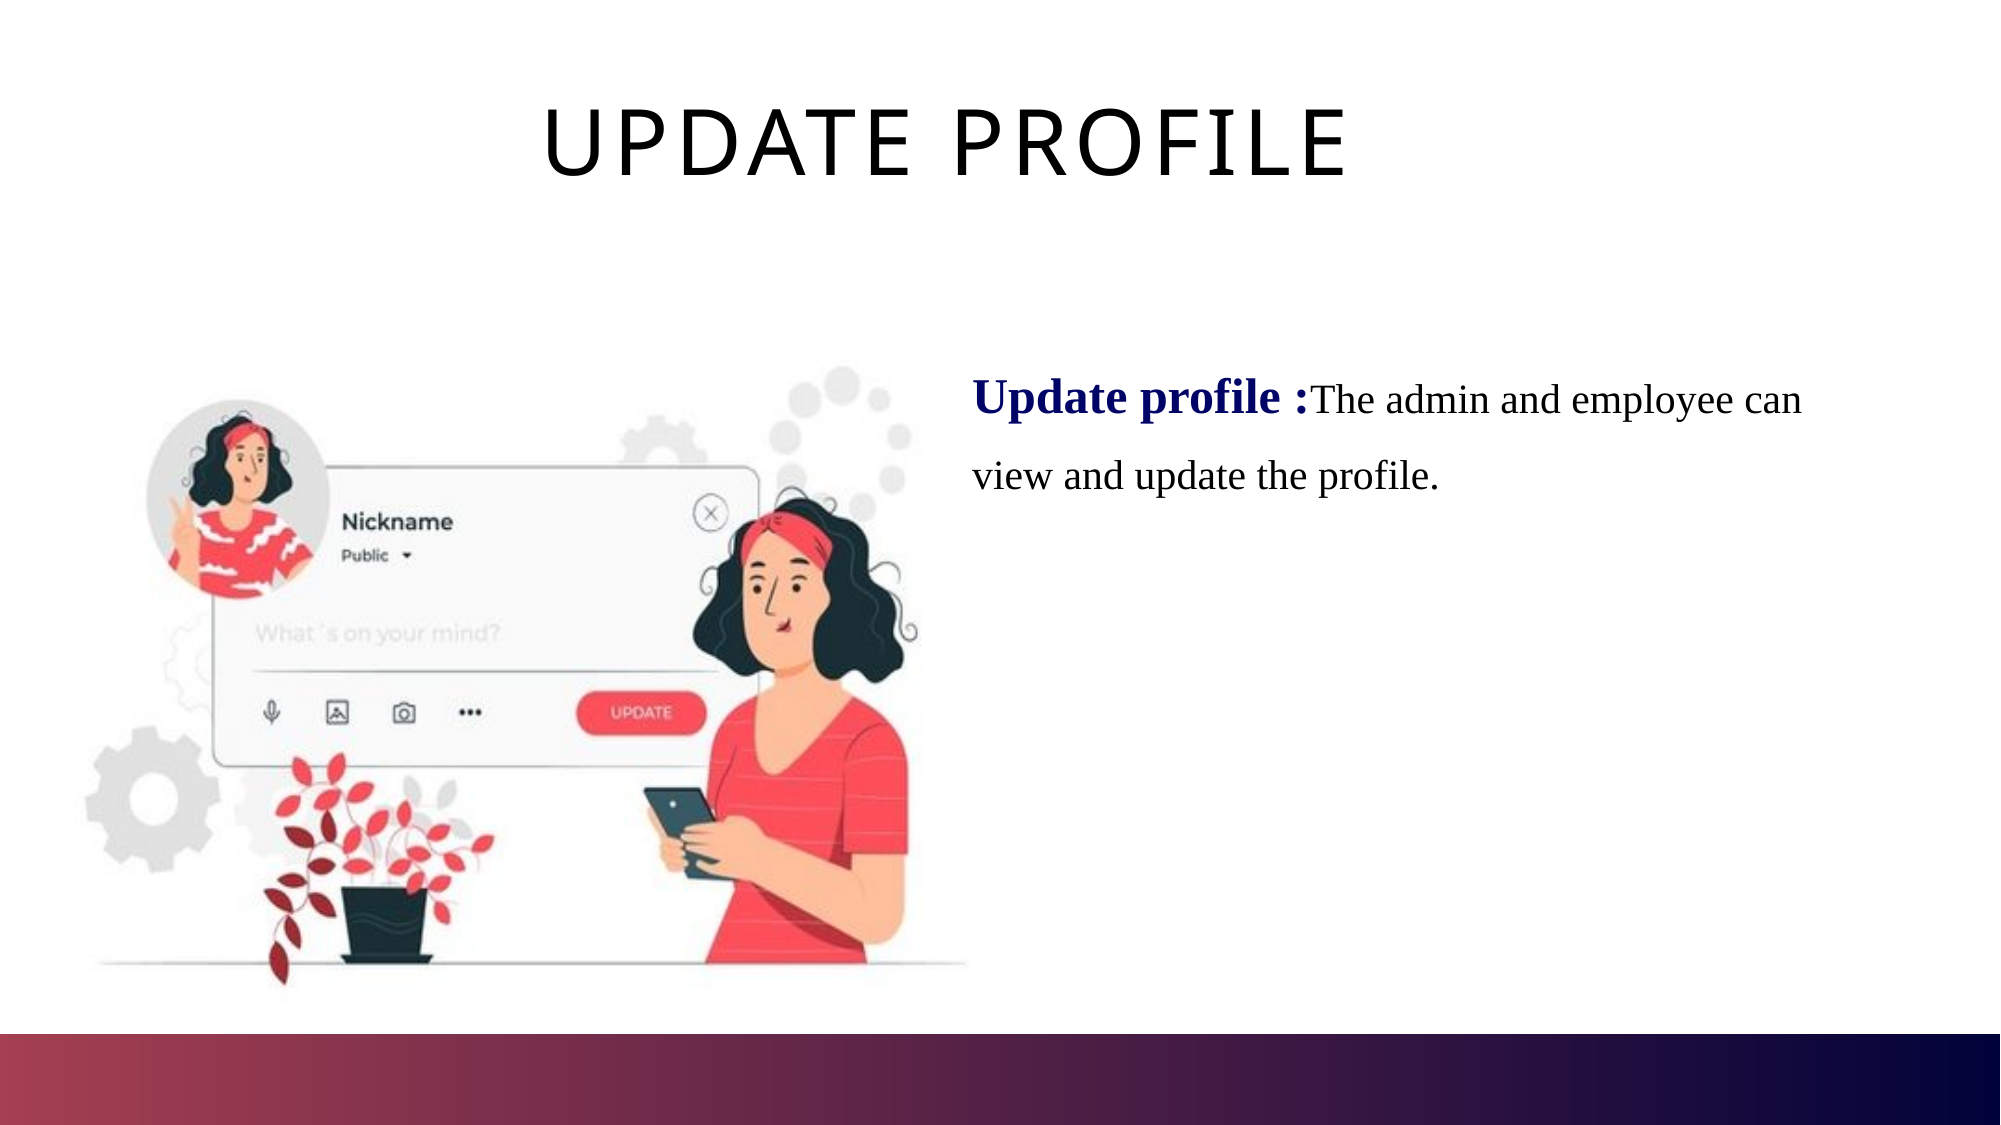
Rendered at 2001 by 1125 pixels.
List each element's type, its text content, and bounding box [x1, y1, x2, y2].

text_box [0, 1033, 2000, 1125]
title UPDATE PROFILE [82, 37, 1808, 255]
list Update profile :The admin and employee can view and update the profile. [956, 171, 1903, 847]
picture [0, 278, 1046, 1035]
